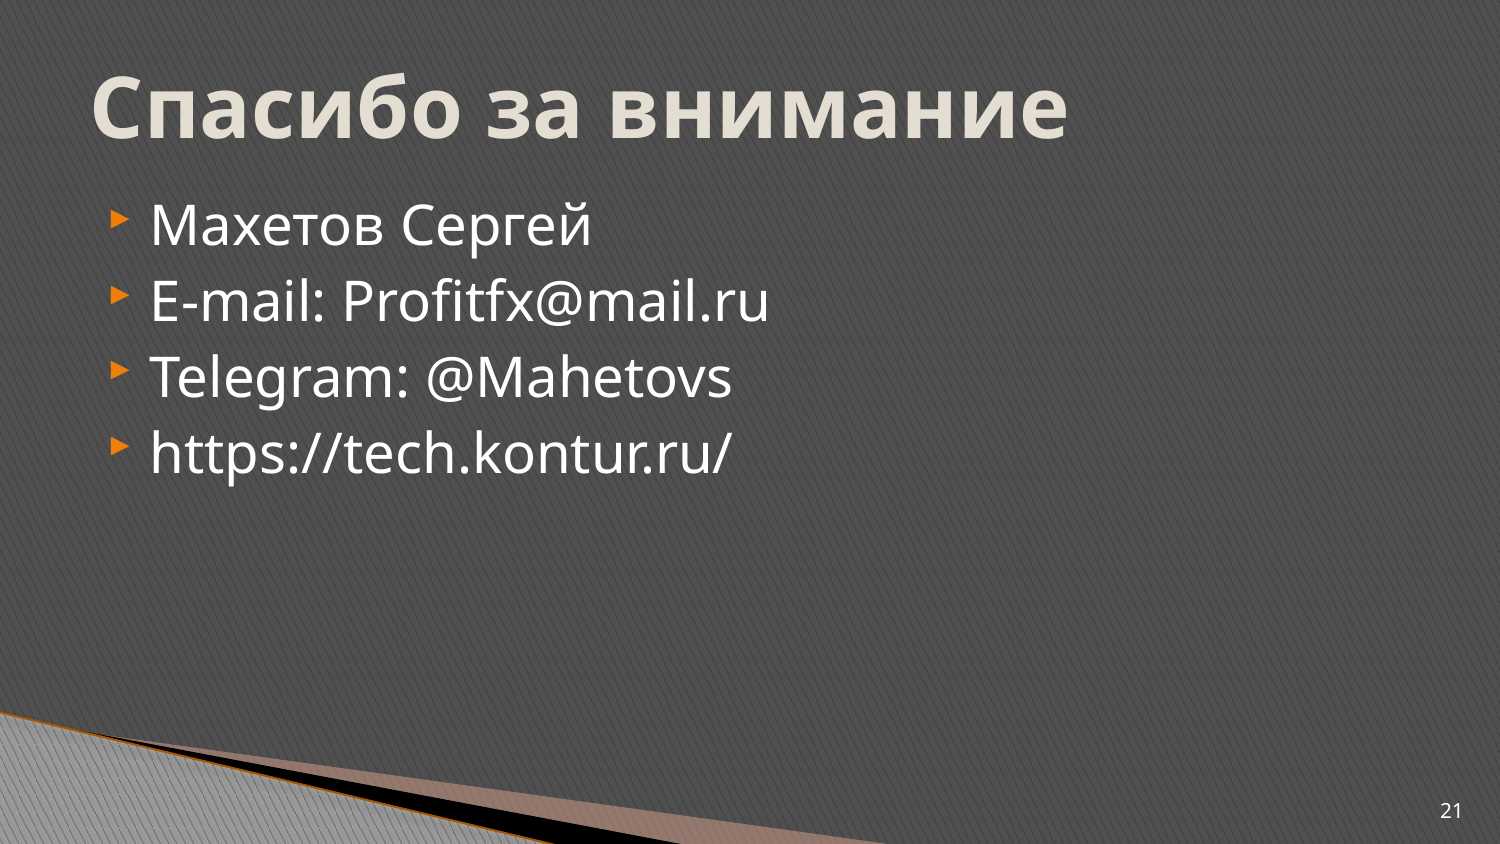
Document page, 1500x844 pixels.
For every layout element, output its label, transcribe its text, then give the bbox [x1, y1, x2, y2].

list Махетов Сергей E-mail: Profitfx@mail.ru Telegram: @Mahetovs https://tech.kontur.ru/ [75, 182, 1425, 740]
slide_number 21 [1418, 788, 1479, 834]
title Спасибо за внимание [75, 33, 1425, 175]
